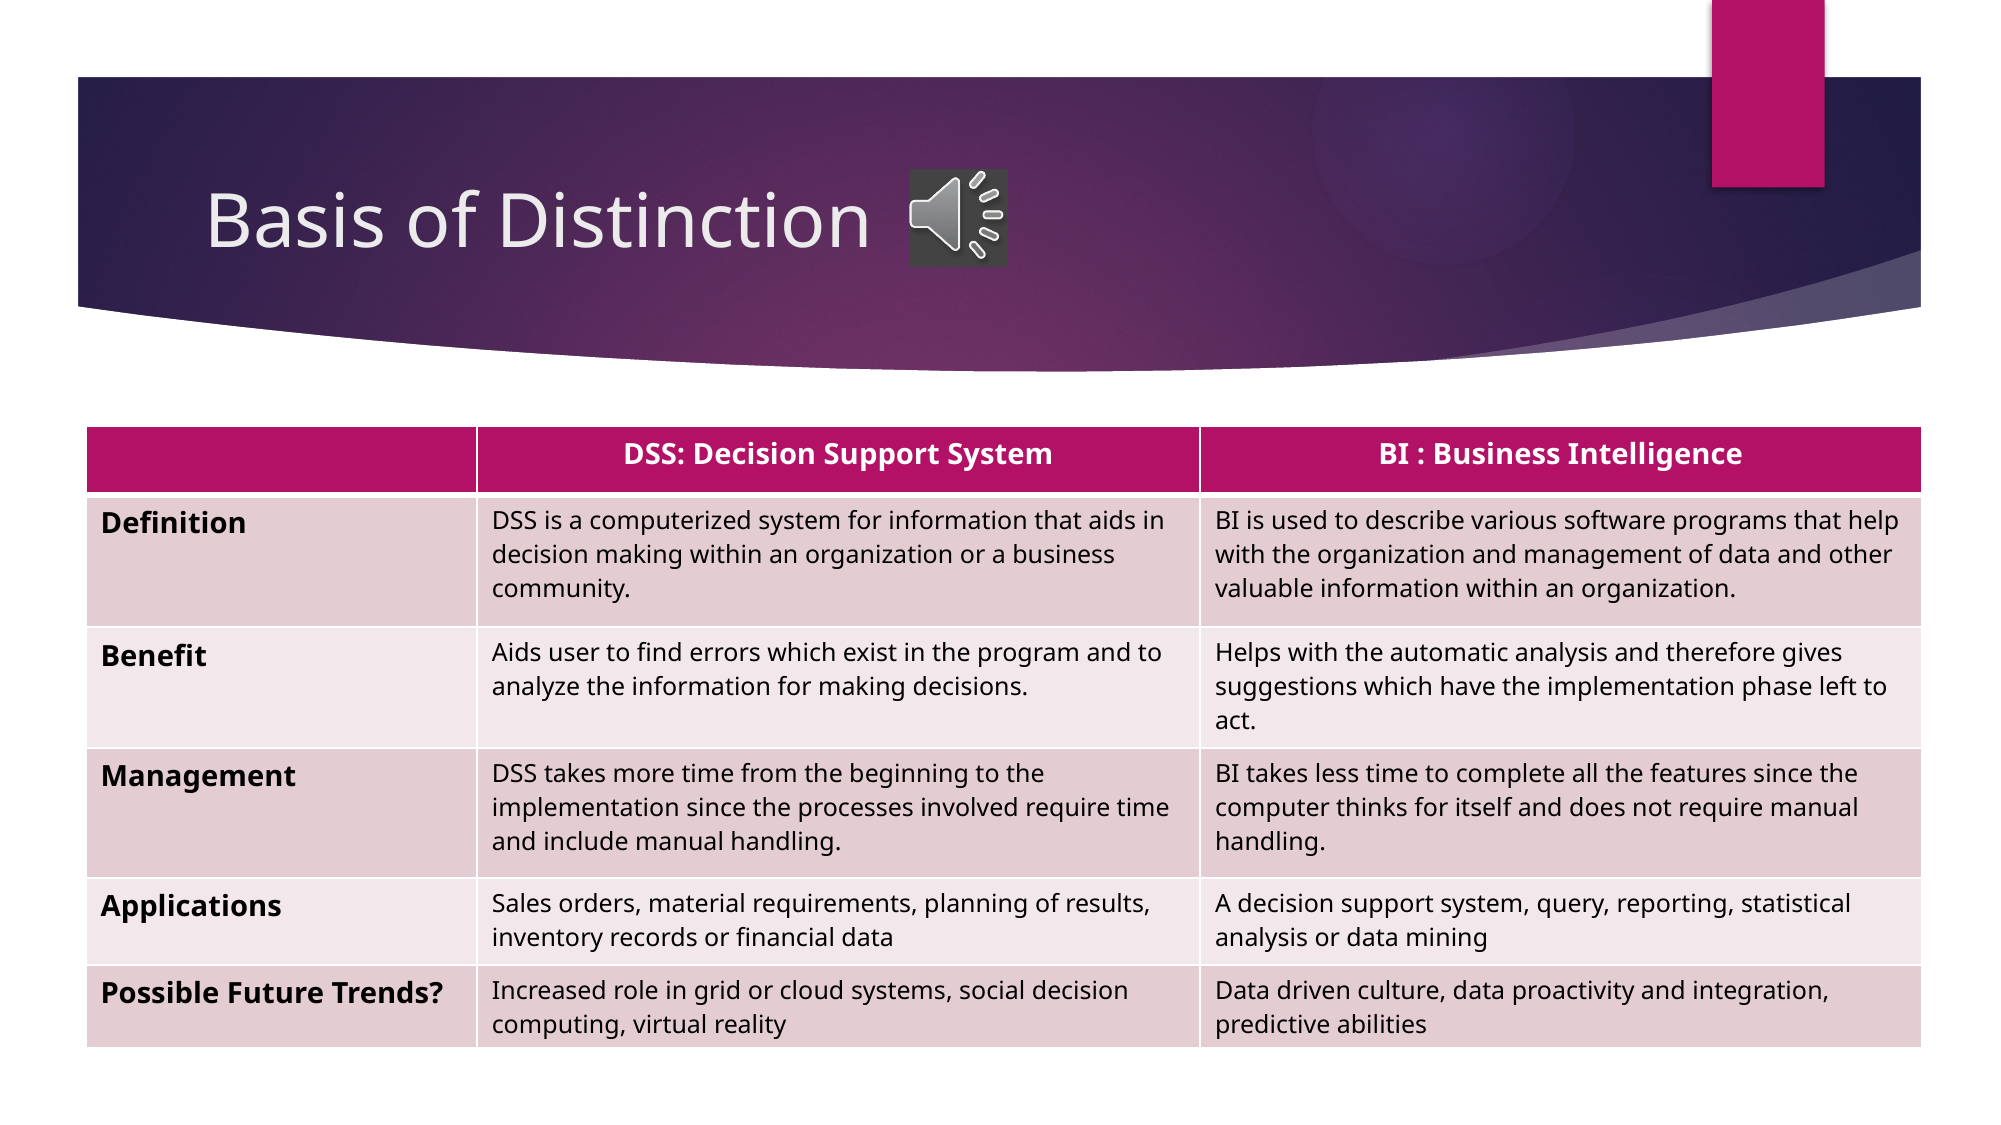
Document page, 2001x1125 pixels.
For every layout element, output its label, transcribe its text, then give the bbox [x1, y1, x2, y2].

table_cell DSS takes more time from the beginning to the implementation since the processes involved require time and include manual handling. [478, 749, 1199, 877]
table_cell Aids user to find errors which exist in the program and to analyze the information for making decisions. [478, 628, 1199, 747]
table_cell BI is used to describe various software programs that help with the organization and management of data and other valuable information within an organization. [1201, 498, 1921, 626]
table_header DSS: Decision Support System [478, 427, 1199, 492]
table_cell Helps with the automatic analysis and therefore gives suggestions which have the implementation phase left to act. [1201, 628, 1921, 747]
table_header BI : Business Intelligence [1201, 427, 1921, 492]
table_cell A decision support system, query, reporting, statistical analysis or data mining [1201, 879, 1921, 964]
table_cell Applications [87, 879, 476, 964]
picture [908, 167, 1010, 268]
table_cell Possible Future Trends? [87, 966, 476, 1047]
table_cell Management [87, 749, 476, 877]
table_cell Data driven culture, data proactivity and integration, predictive abilities [1201, 966, 1921, 1047]
table_cell Increased role in grid or cloud systems, social decision computing, virtual reality [478, 966, 1199, 1047]
table_cell DSS is a computerized system for information that aids in decision making within an organization or a business community. [478, 498, 1199, 626]
table_cell Benefit [87, 628, 476, 747]
table_header [87, 427, 476, 492]
table_cell BI takes less time to complete all the features since the computer thinks for itself and does not require manual handling. [1201, 749, 1921, 877]
title Basis of Distinction [189, 159, 1627, 276]
table_cell Sales orders, material requirements, planning of results, inventory records or financial data [478, 879, 1199, 964]
table_cell Definition [87, 498, 476, 626]
